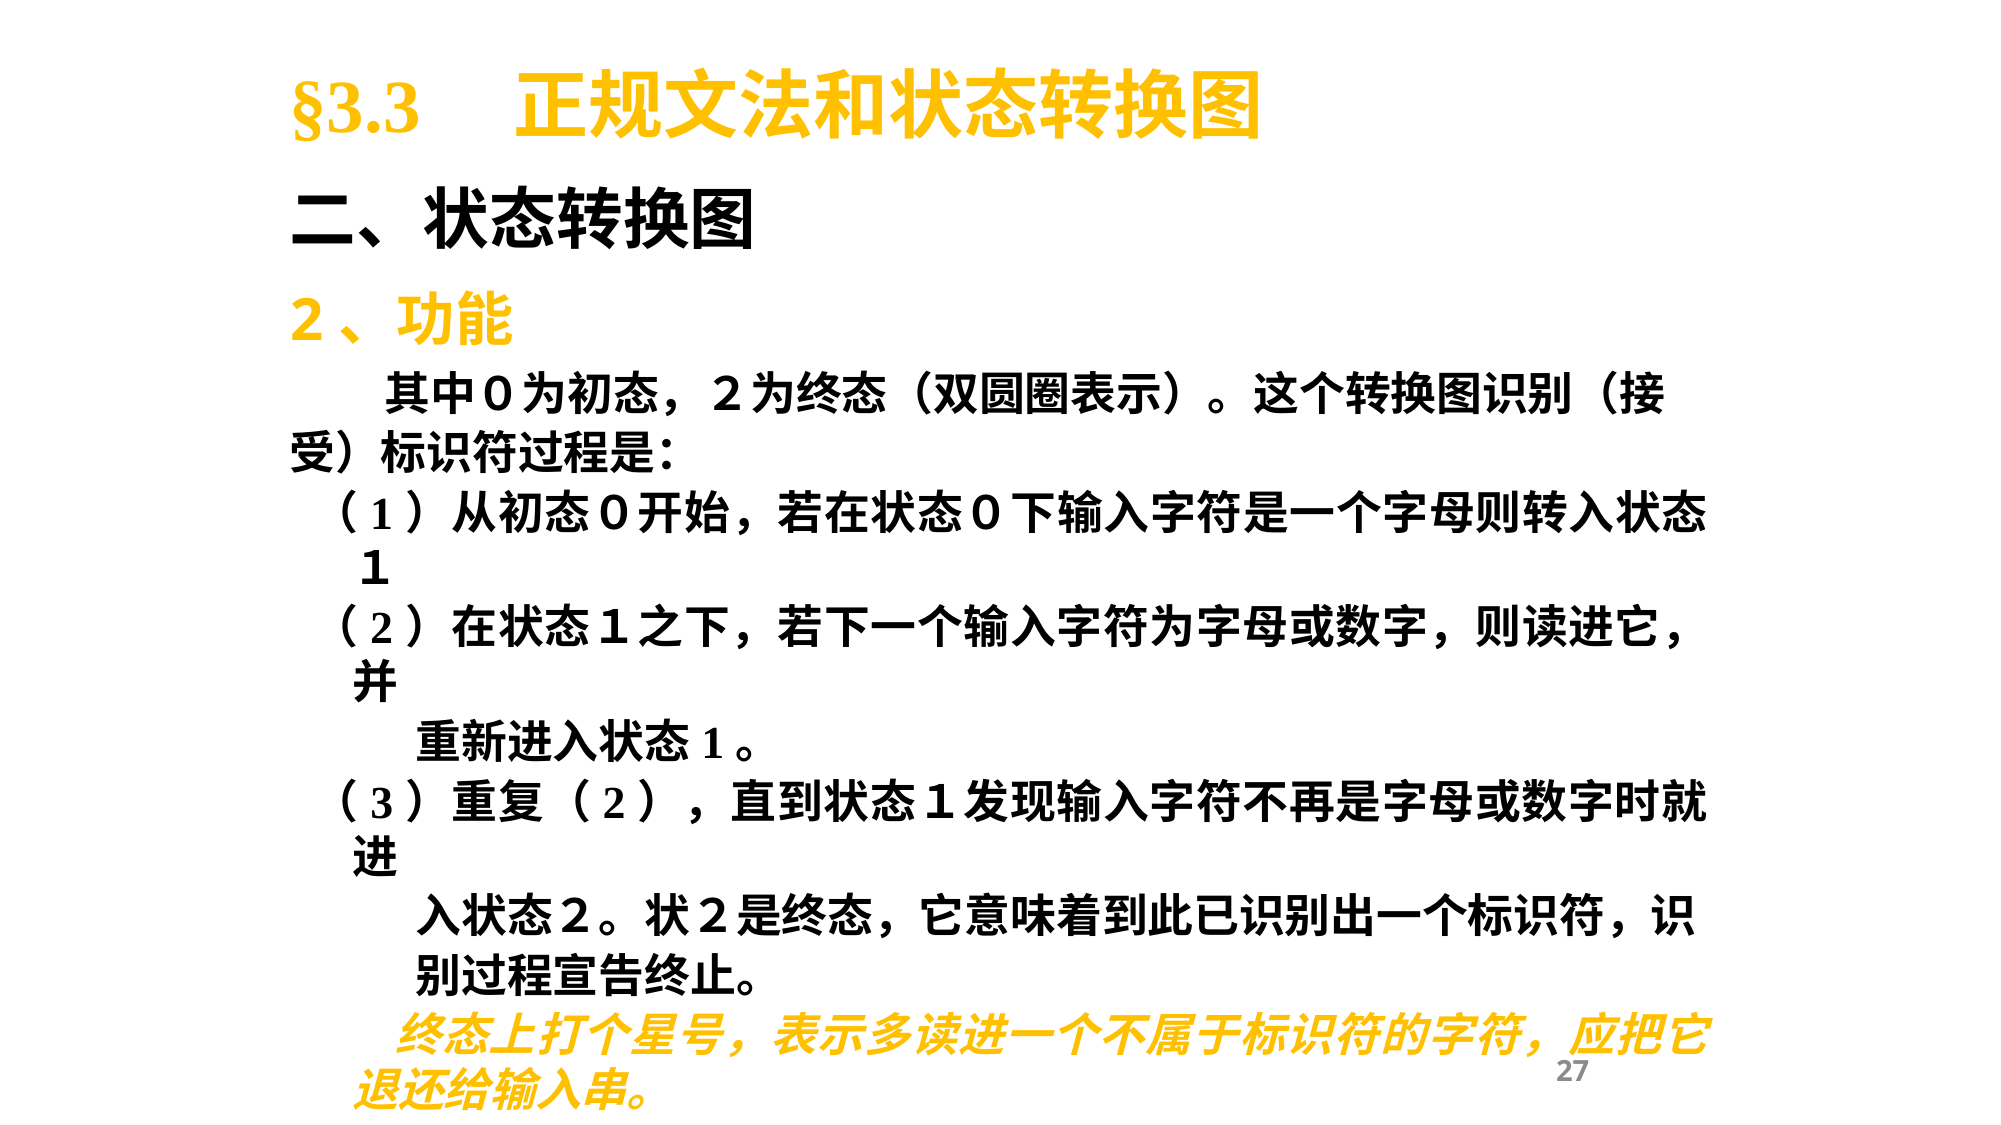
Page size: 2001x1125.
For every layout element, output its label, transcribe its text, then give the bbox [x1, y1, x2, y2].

slide_number 27 [1407, 1070, 1605, 1103]
text_box §3.3 正规文法和状态转换图 二、状态转换图 2、功能 [268, 31, 1715, 290]
text_box 其中０为初态，２为终态（双圆圈表示）。这个转换图识别（接 受）标识符过程是： （1）从初态０开始，若在状态０下输入字符是一个字母则转入状态１ （2）在状态１之下，若下一个输入字符为字母或数字，则读进它，并 重新进入状态1。 （3）重复（2），直到状态１发现输入字符不再是字母或数字时就进 入状态２。状２是终态，它意味着到此已识别出一个标识符，识 别过程宣告终止。 终态上打个星号，表示多读进一个不属于标识符的字符，应把它退还给输入串。 （4）如果在开始状态0下，输入字符不是字母，则意味着识别不出标 识符。 [268, 357, 1723, 1070]
